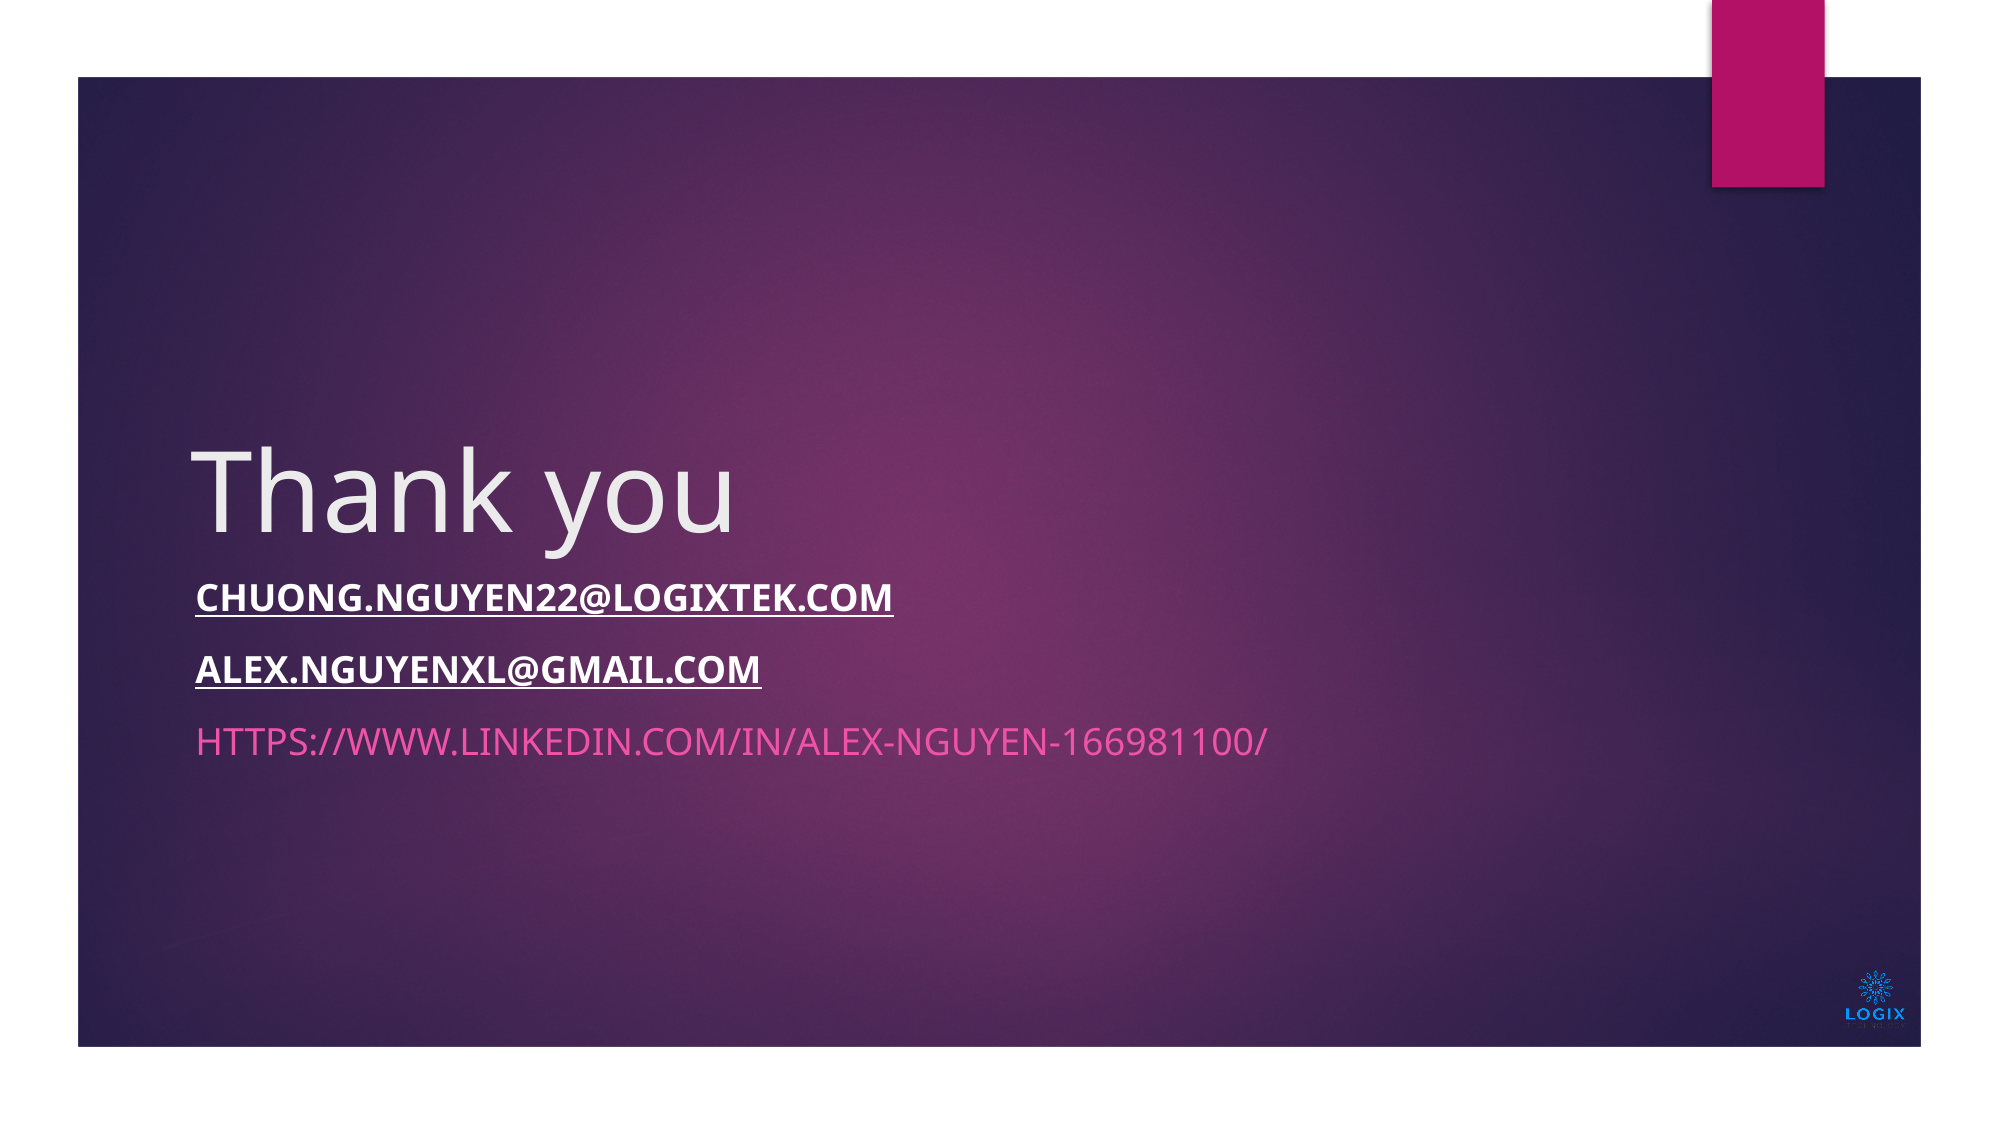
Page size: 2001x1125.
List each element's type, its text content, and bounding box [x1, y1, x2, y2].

title Thank you [175, 213, 1376, 563]
subtitle chuong.nguyen22@logixtek.com alex.nguyenxl@gmail.com https://www.linkedin.com/in/alex-nguyen-166981100/ [180, 566, 1381, 917]
picture [1846, 970, 1905, 1029]
